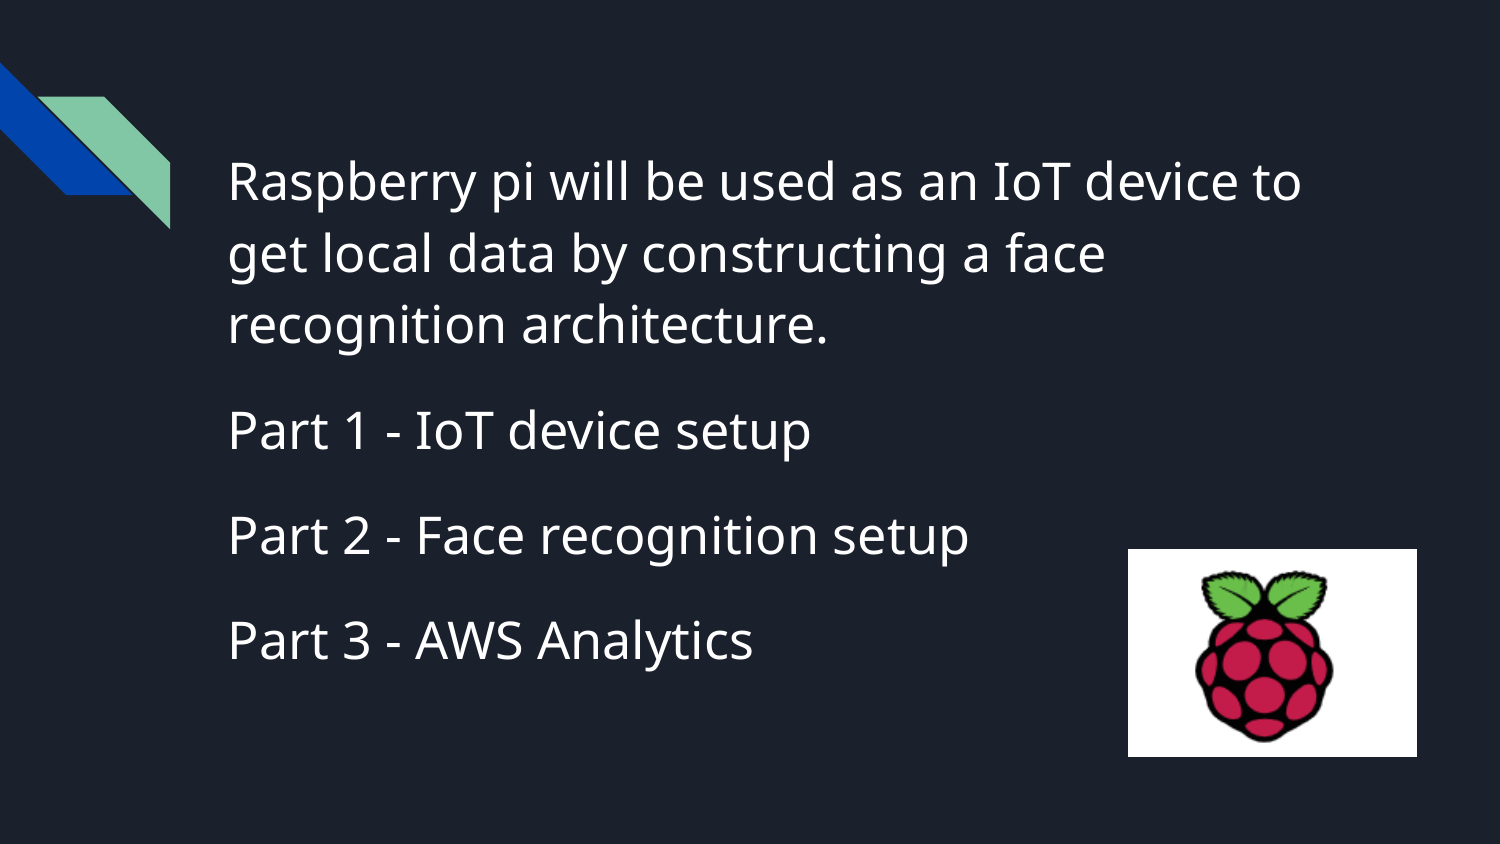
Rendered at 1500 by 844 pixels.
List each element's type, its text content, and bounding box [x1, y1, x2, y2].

picture [1128, 548, 1417, 758]
list Raspberry pi will be used as an IoT device to get local data by constructing a face recognition architecture. Part 1 - IoT device setup Part 2 - Face recognition setup Part 3 - AWS Analytics [212, 124, 1368, 735]
